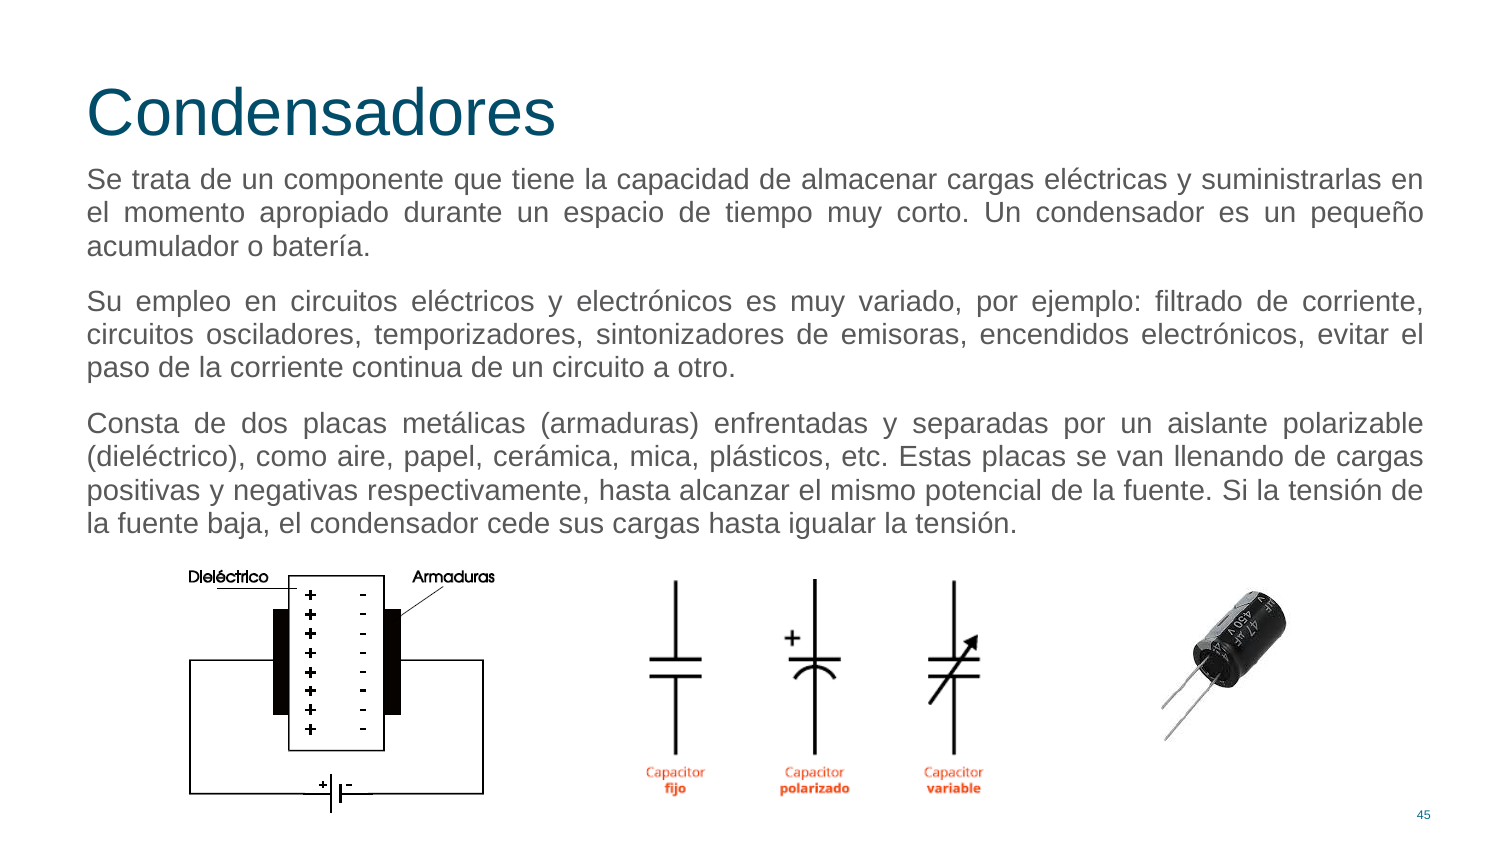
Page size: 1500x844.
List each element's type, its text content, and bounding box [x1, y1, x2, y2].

list Se trata de un componente que tiene la capacidad de almacenar cargas eléctricas y suministrarlas en el momento apropiado durante un espacio de tiempo muy corto. Un condensador es un pequeño acumulador o batería. Su empleo en circuitos eléctricos y electrónicos es muy variado, por ejemplo: filtrado de corriente, circuitos osciladores, temporizadores, sintonizadores de emisoras, encendidos electrónicos, evitar el paso de la corriente continua de un circuito a otro. Consta de dos placas metálicas (armaduras) enfrentadas y separadas por un aislante polarizable (dieléctrico), como aire, papel, cerámica, mica, plásticos, etc. Estas placas se van llenando de cargas positivas y negativas respectivamente, hasta alcanzar el mismo potencial de la fuente. Si la tensión de la fuente baja, el condensador cede sus cargas hasta igualar la tensión. [71, 155, 1441, 418]
picture [1114, 556, 1331, 773]
picture [172, 556, 516, 820]
title Condensadores [71, 55, 1441, 155]
picture [646, 579, 984, 797]
